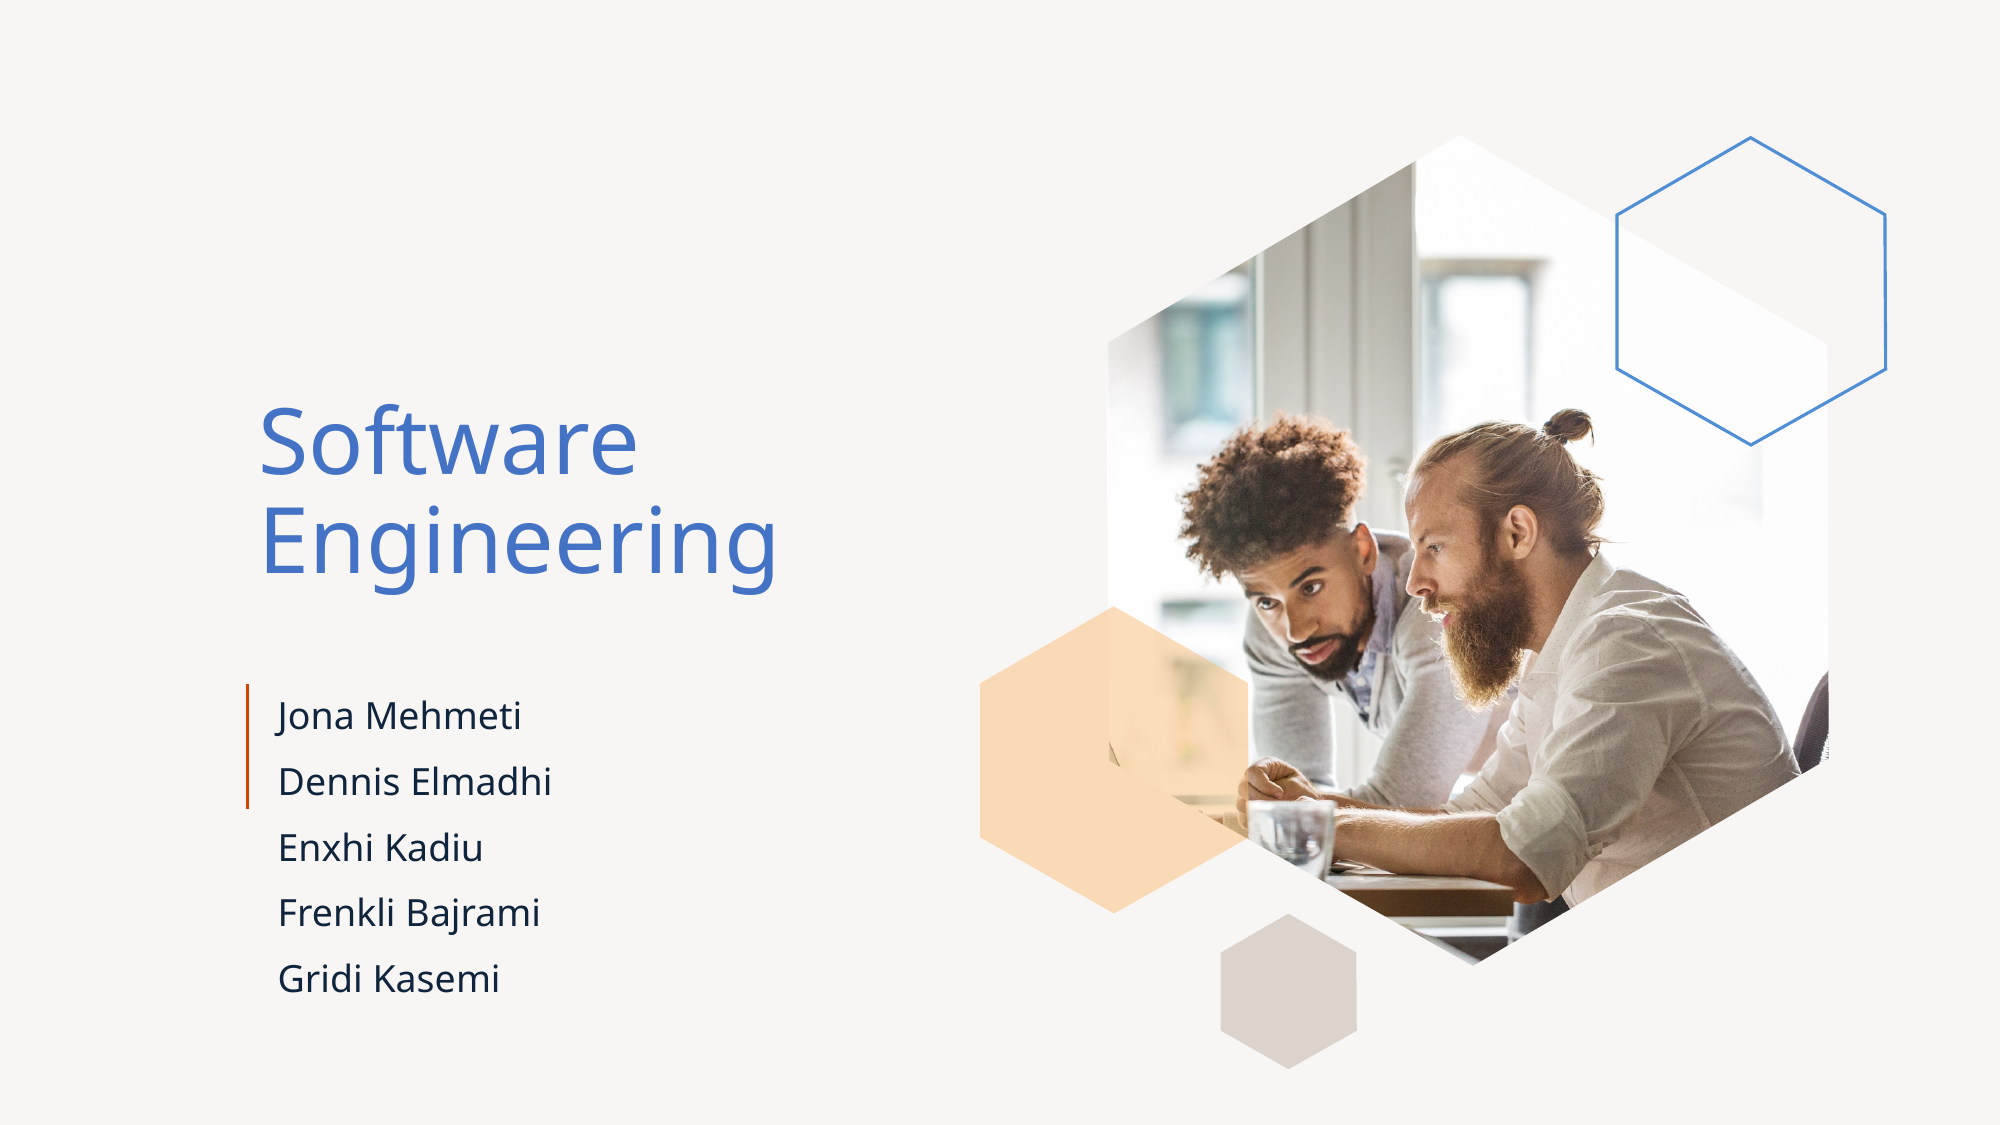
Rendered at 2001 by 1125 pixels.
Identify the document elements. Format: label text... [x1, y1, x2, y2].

text_box [980, 611, 1105, 909]
list Jona Mehmeti Dennis Elmadhi Enxhi Kadiu Frenkli Bajrami Gridi Kasemi [262, 684, 573, 810]
picture [1105, 134, 1829, 966]
text_box [1829, 182, 1886, 402]
title Software Engineering [243, 325, 1105, 664]
